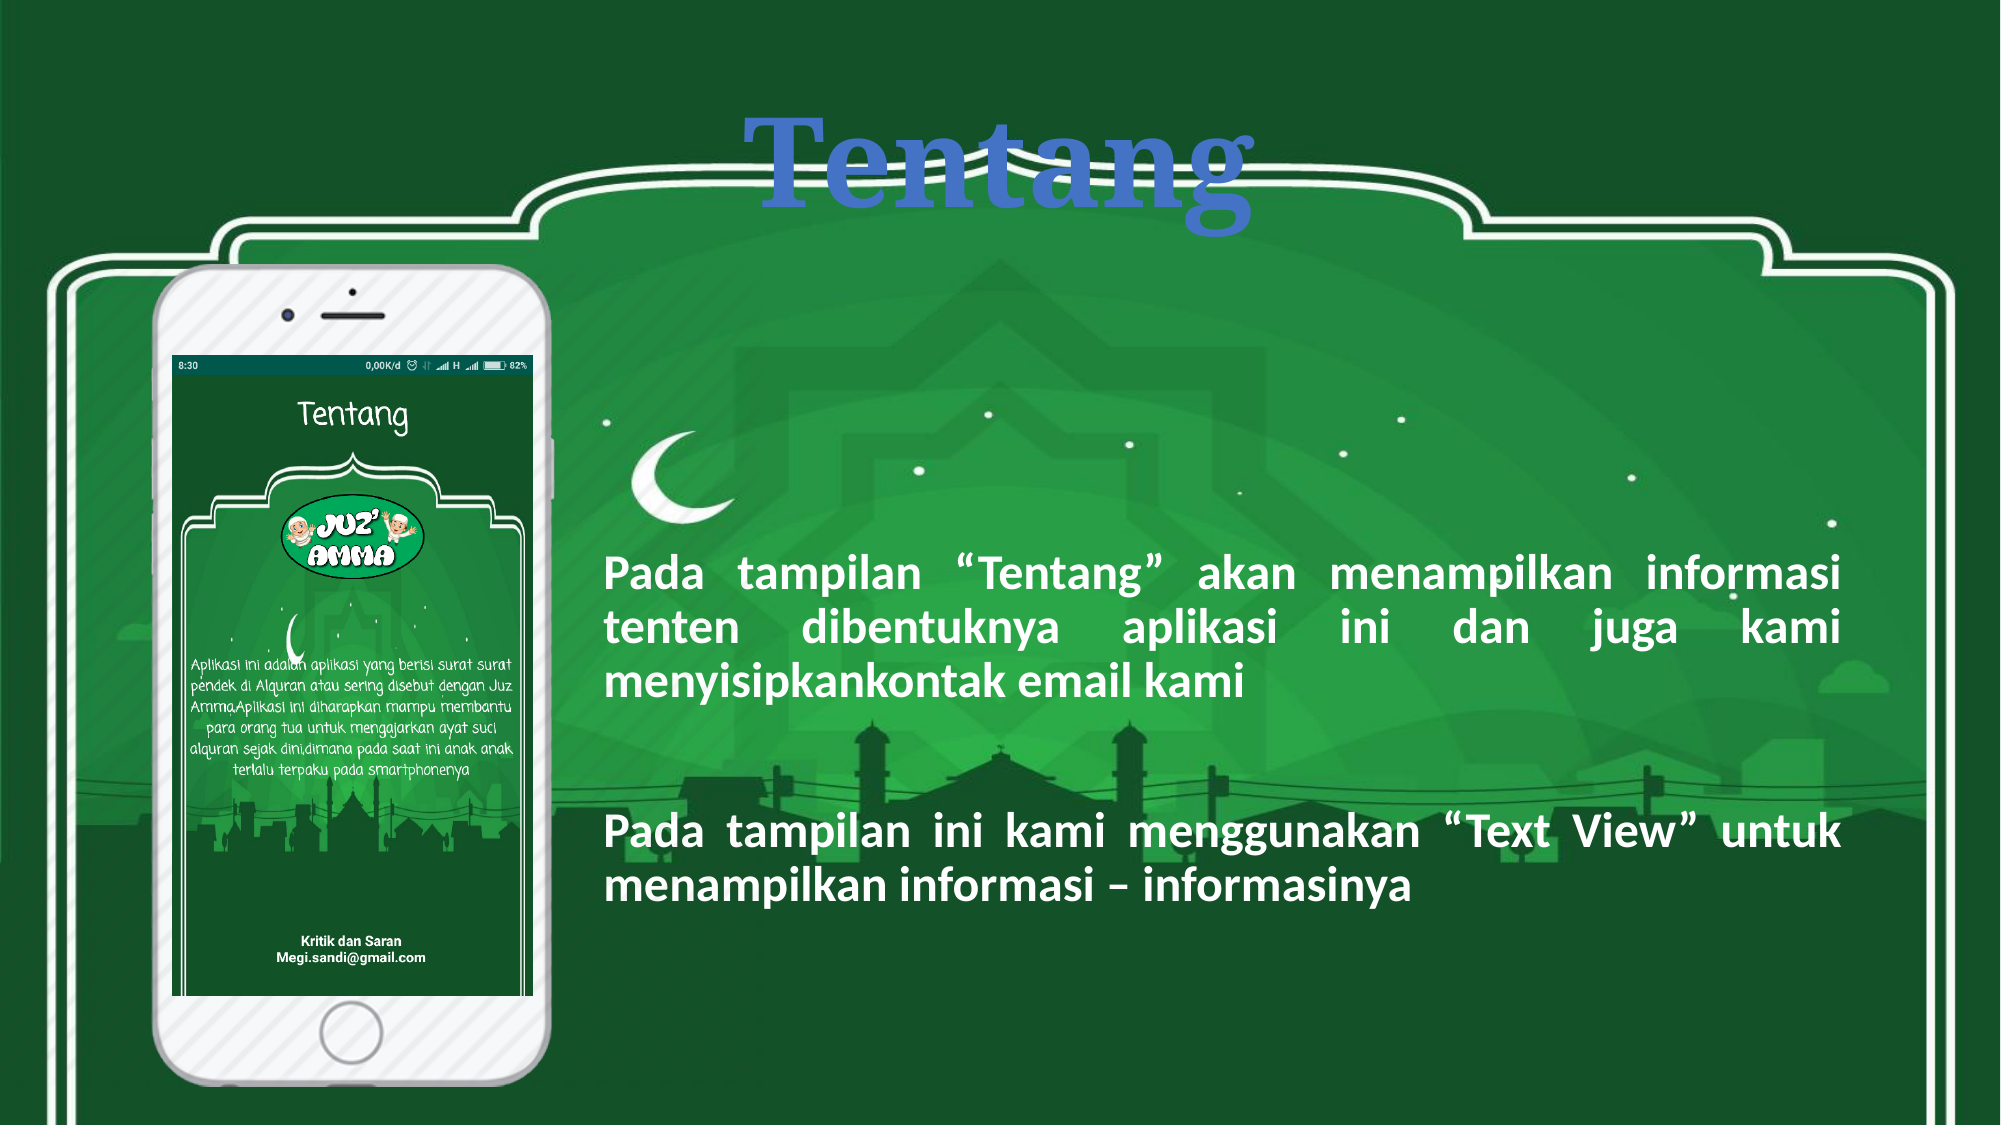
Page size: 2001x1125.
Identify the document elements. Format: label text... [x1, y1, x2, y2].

subtitle Pada tampilan “Tentang” akan menampilkan informasi tenten dibentuknya aplikasi ini dan juga kami menyisipkankontak email kami Pada tampilan ini kami menggunakan “Text View” untuk menampilkan informasi – informasinya [588, 538, 1858, 1125]
picture [0, 0, 2001, 1125]
title Tentang [249, 81, 1750, 242]
